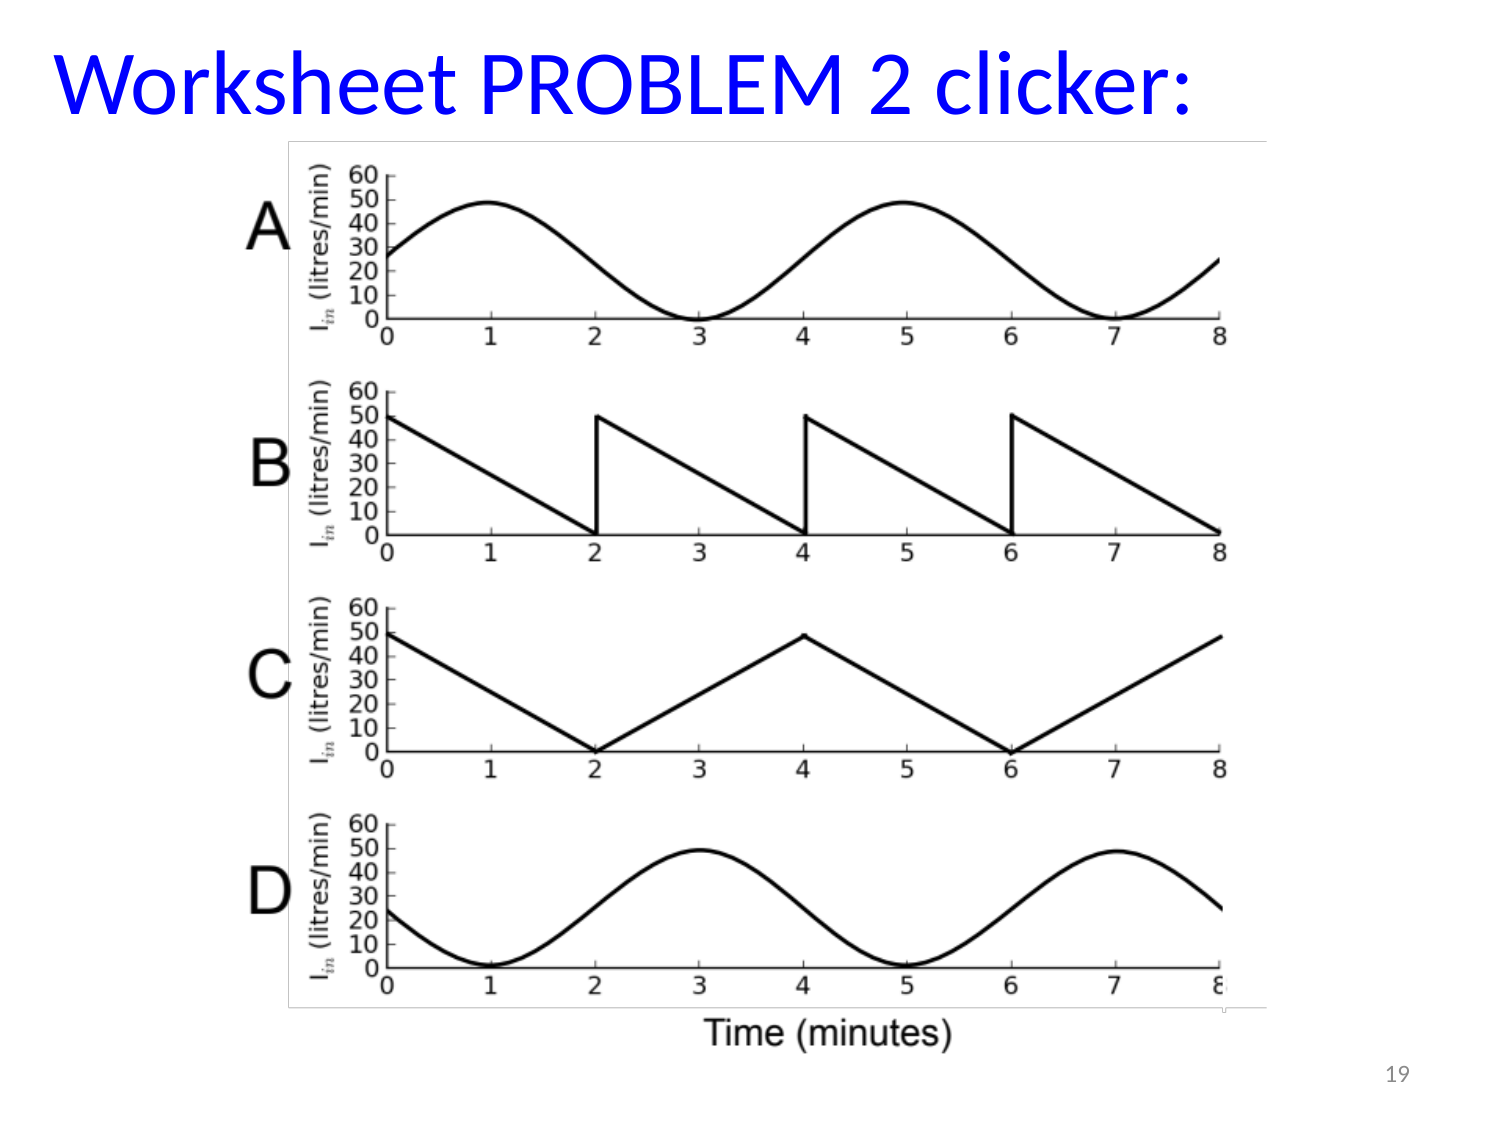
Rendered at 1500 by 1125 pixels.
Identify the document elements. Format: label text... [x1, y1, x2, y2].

text_box Worksheet PROBLEM 2 clicker: [38, 15, 1212, 141]
slide_number 19 [1074, 1042, 1425, 1103]
picture [230, 140, 1267, 1062]
